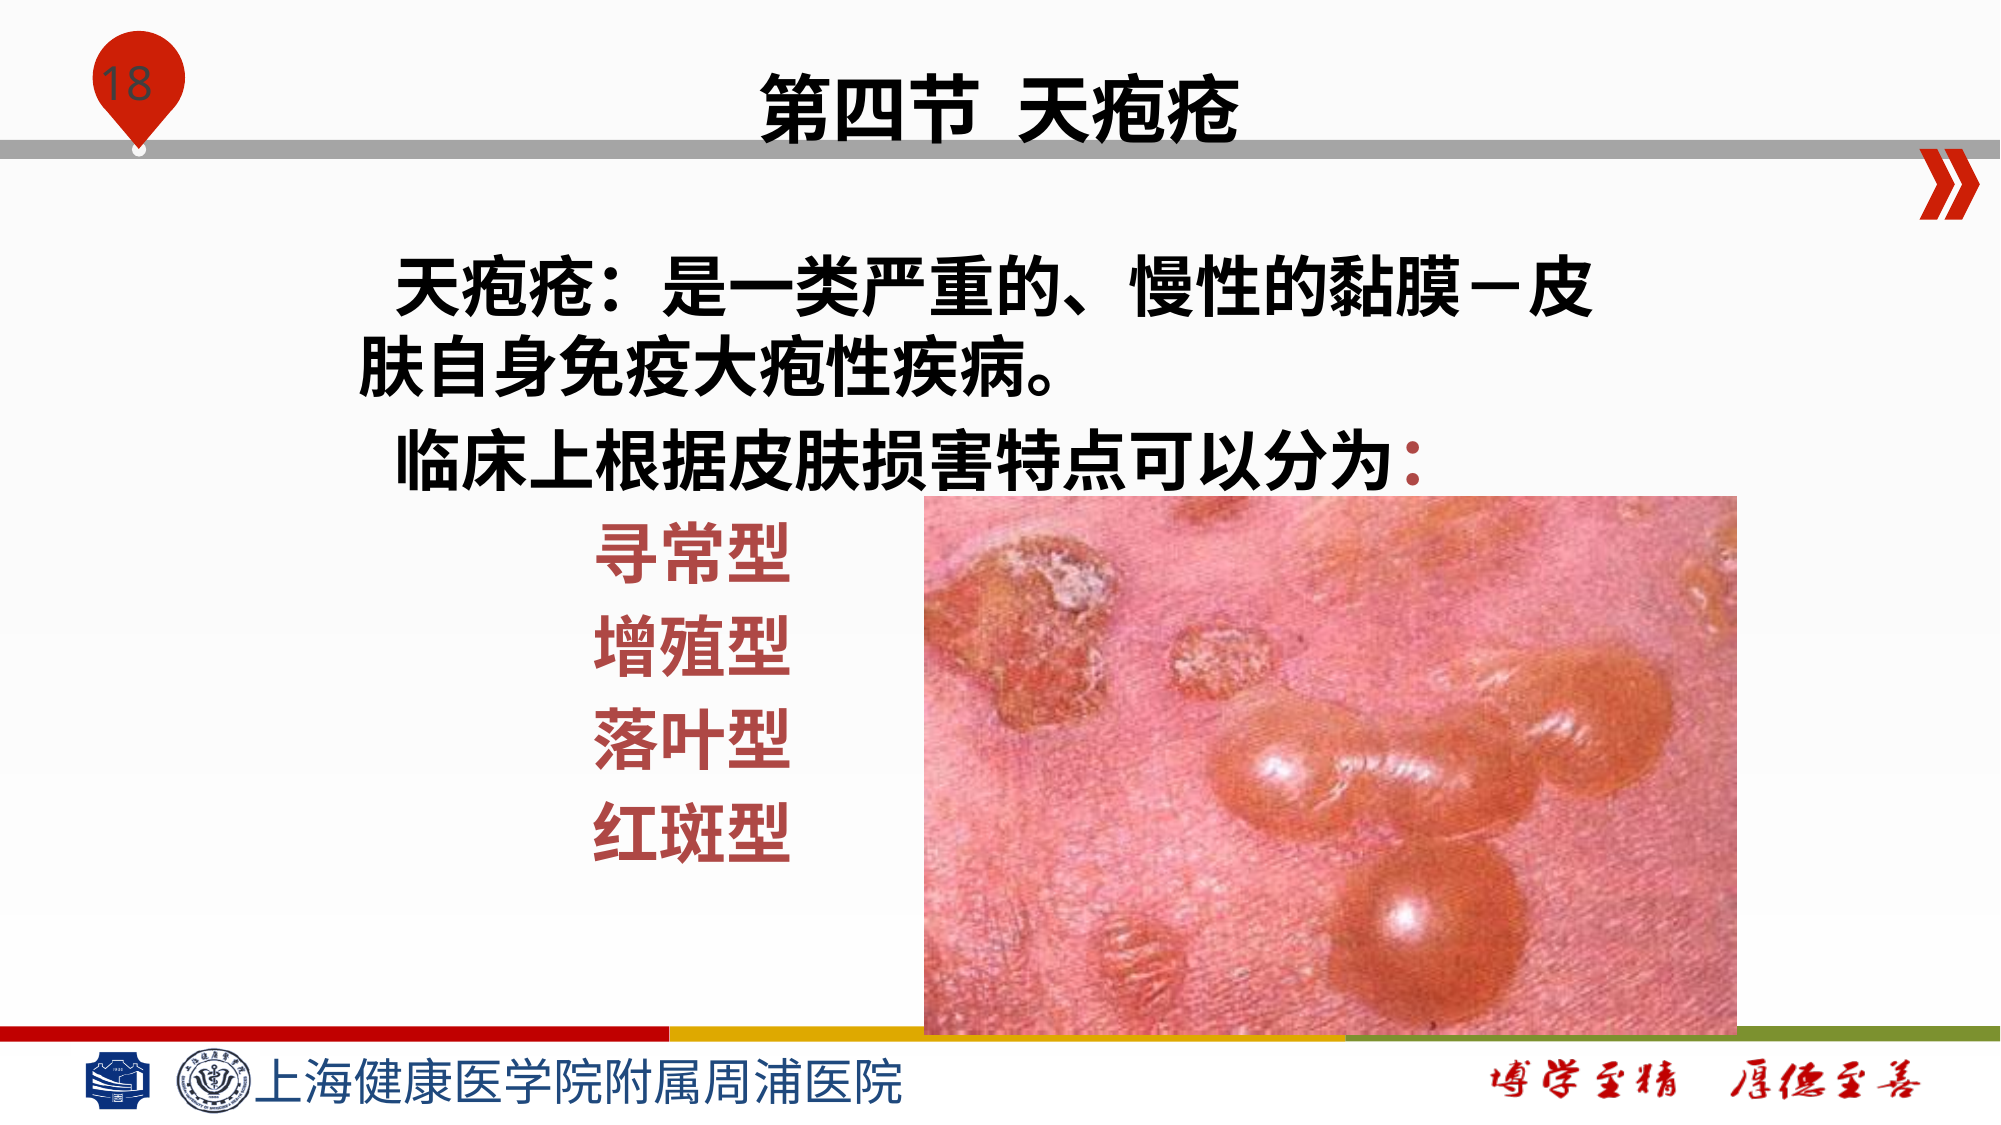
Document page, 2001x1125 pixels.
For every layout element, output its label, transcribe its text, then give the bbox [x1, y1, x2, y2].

title 第四节 天疱疮 [99, 45, 1900, 171]
picture [924, 496, 1737, 1035]
picture [70, 1042, 260, 1121]
list 天疱疮：是一类严重的、慢性的黏膜－皮肤自身免疫大疱性疾病。 临床上根据皮肤损害特点可以分为： 寻常型 增殖型 落叶型 红斑型 [287, 237, 1638, 1015]
picture [1458, 1043, 1955, 1124]
